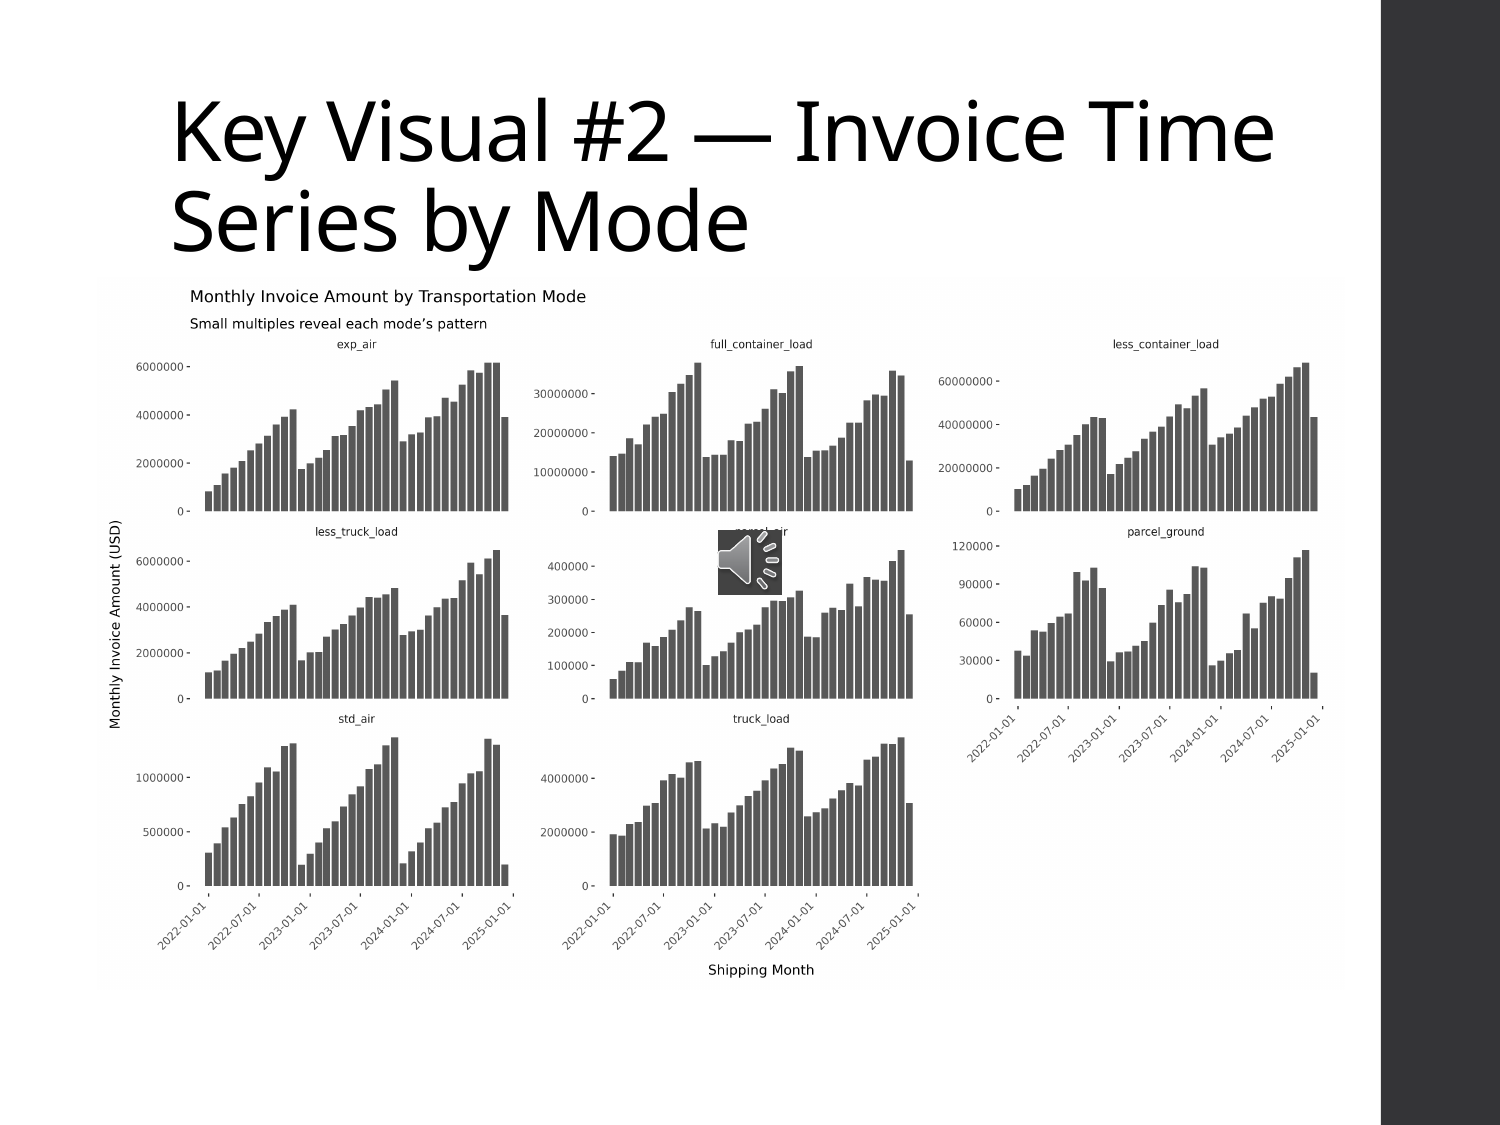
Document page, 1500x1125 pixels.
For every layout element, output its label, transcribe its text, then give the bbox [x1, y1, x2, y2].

picture [97, 277, 1345, 991]
title Key Visual #2 — Invoice Time Series by Mode [155, 60, 1348, 274]
